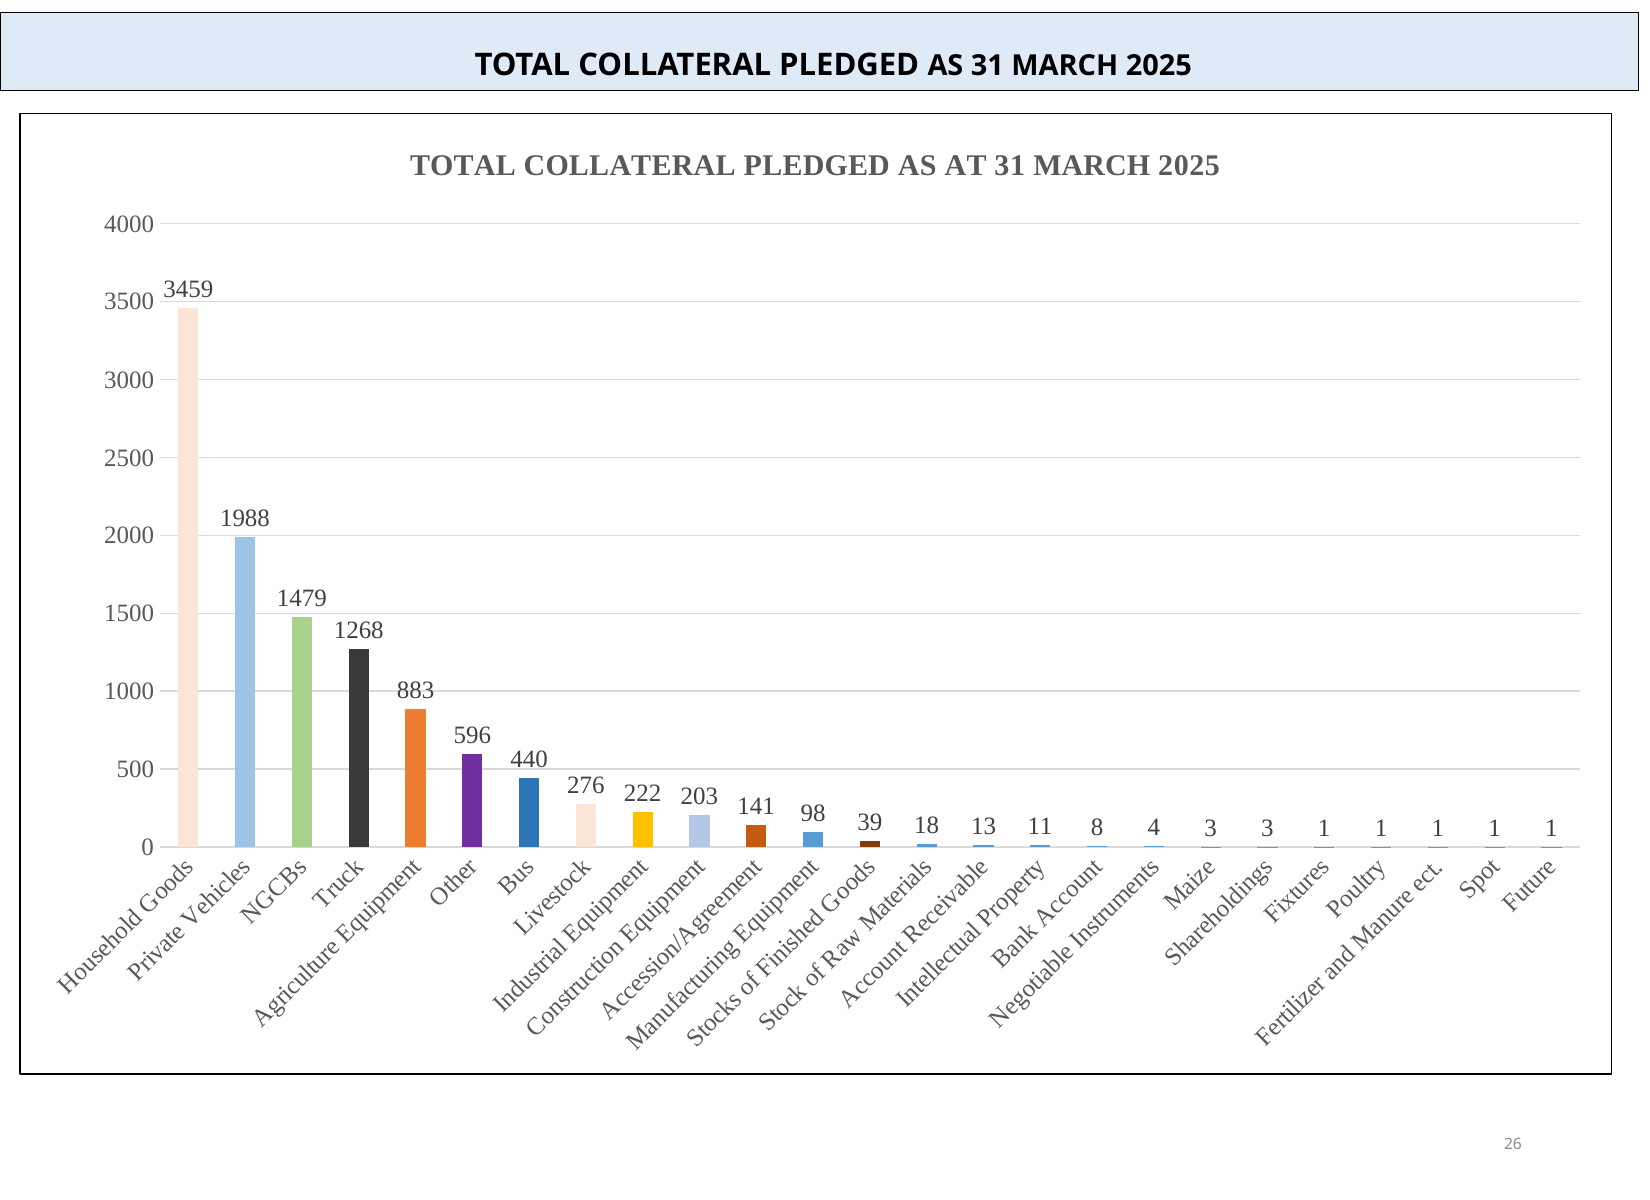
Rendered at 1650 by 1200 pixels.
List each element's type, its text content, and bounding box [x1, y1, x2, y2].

chart [19, 112, 1613, 1075]
slide_number 26 [1165, 1112, 1537, 1177]
title TOTAL COLLATERAL PLEDGED AS 31 MARCH 2025 [0, 12, 1639, 91]
